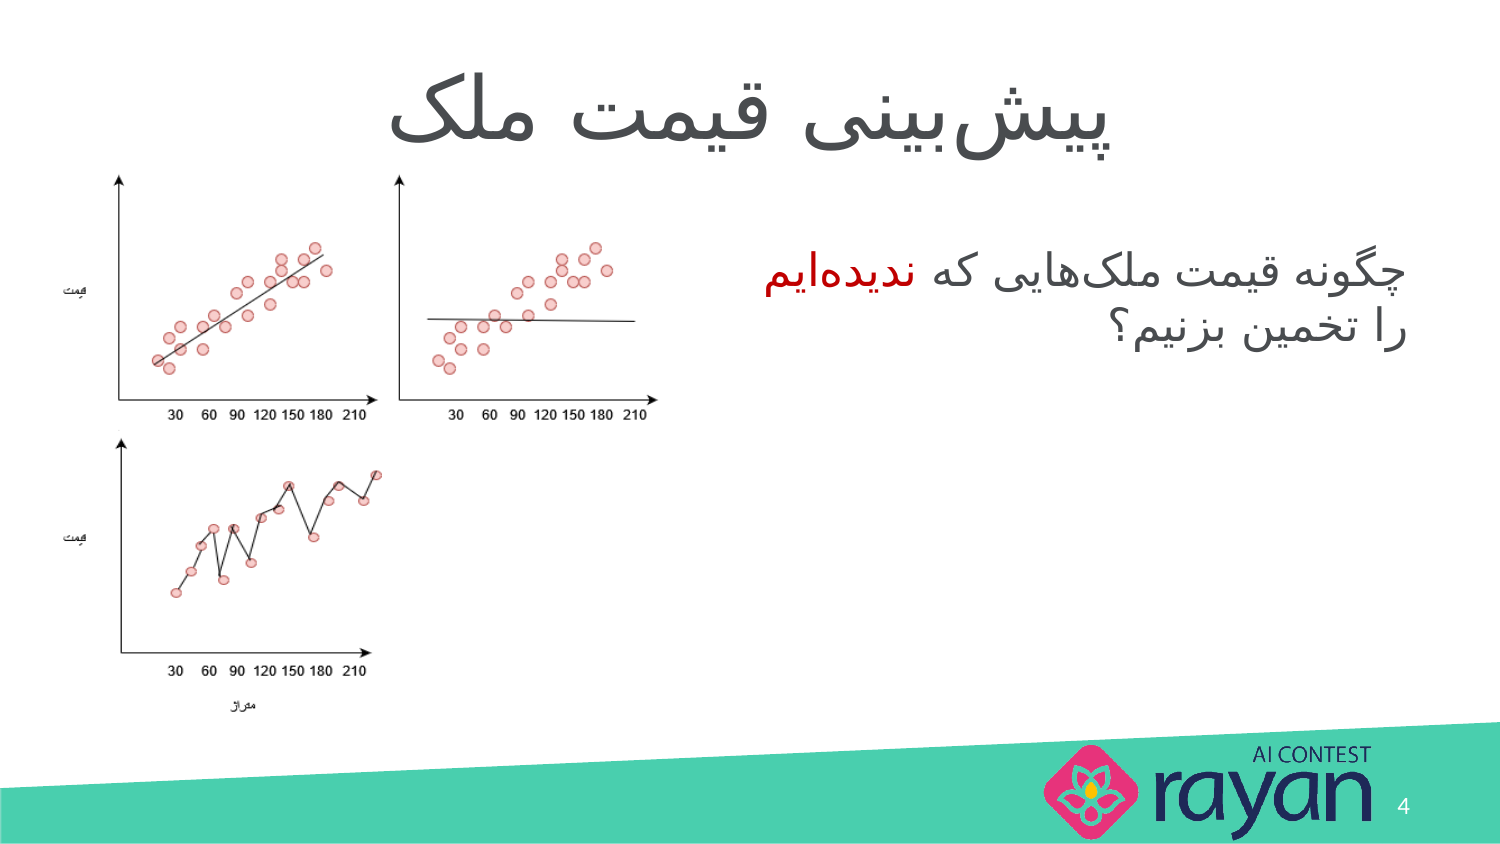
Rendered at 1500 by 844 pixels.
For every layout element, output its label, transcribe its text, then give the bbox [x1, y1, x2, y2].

slide_number 4 [1383, 782, 1425, 827]
title پیش‌بینی قیمت ملک [75, 33, 1425, 175]
list چگونه قیمت ملک‌هایی که ندیده‌ایم را تخمین بزنیم؟ [728, 232, 1424, 723]
picture [0, 0, 1500, 844]
